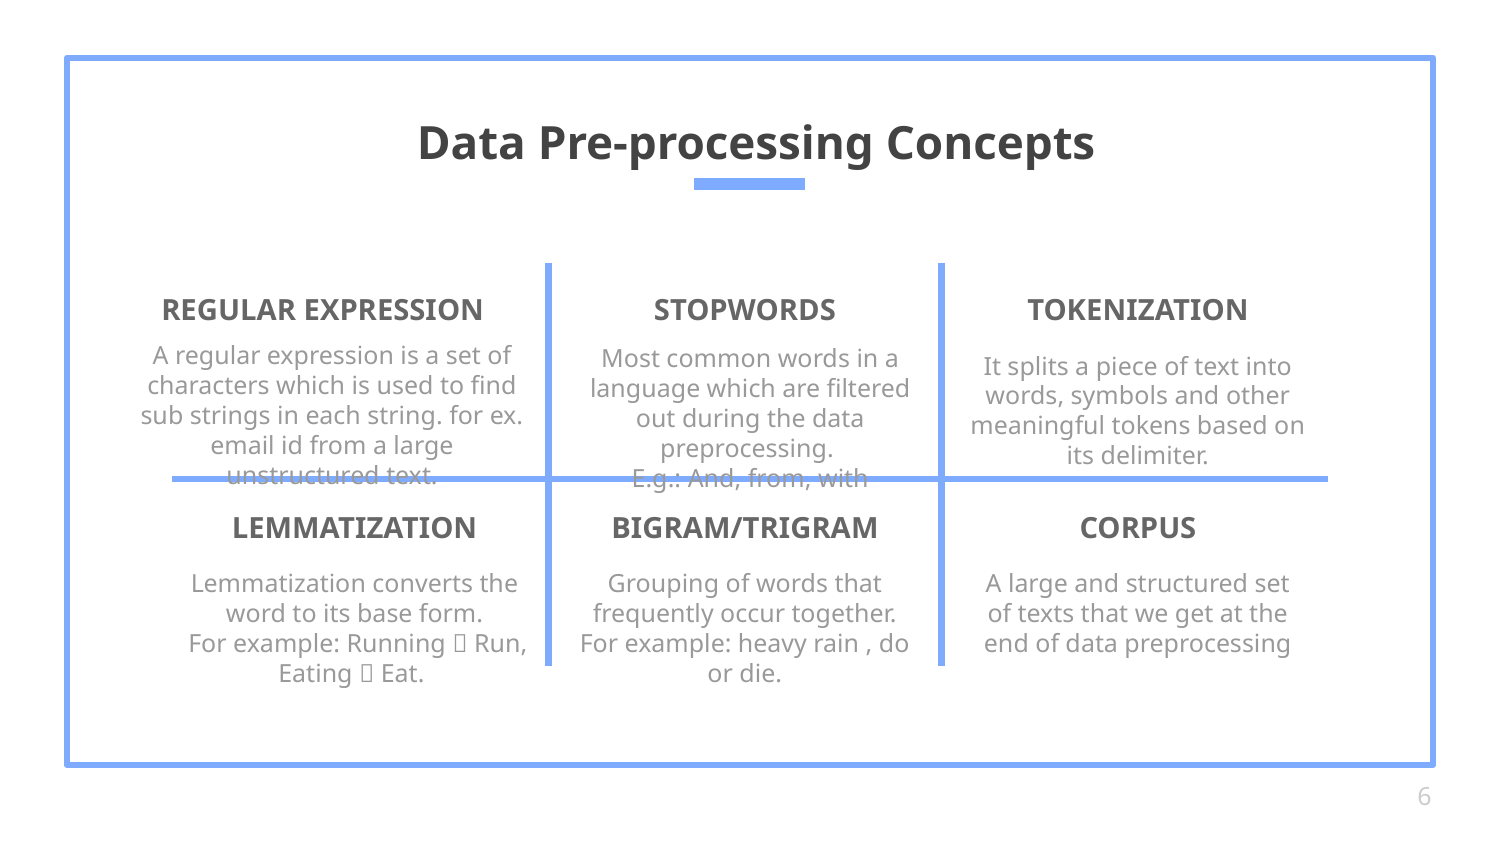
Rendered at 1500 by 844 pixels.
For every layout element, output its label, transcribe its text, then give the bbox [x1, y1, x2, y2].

slide_number 6 [1402, 764, 1493, 830]
title Data Pre-processing Concepts [126, 104, 1386, 184]
title CORPUS [964, 453, 1312, 552]
subtitle Lemmatization converts the word to its base form. For example: Running  Run, Eating  Eat. [160, 552, 544, 659]
subtitle A regular expression is a set of characters which is used to find sub strings in each string. for ex. email id from a large unstructured text. [115, 324, 544, 431]
subtitle It splits a piece of text into words, symbols and other meaningful tokens based on its delimiter. [947, 334, 1329, 441]
title BIGRAM/TRIGRAM [571, 453, 919, 552]
title STOPWORDS [571, 235, 919, 327]
title TOKENIZATION [964, 235, 1312, 334]
subtitle Grouping of words that frequently occur together. For example: heavy rain , do or die. [561, 552, 929, 659]
title LEMMATIZATION [181, 453, 528, 552]
subtitle Most common words in a language which are filtered out during the data preprocessing. E.g.: And, from, with [561, 327, 937, 434]
subtitle A large and structured set of texts that we get at the end of data preprocessing [964, 552, 1312, 659]
title REGULAR EXPRESSION [117, 235, 528, 324]
